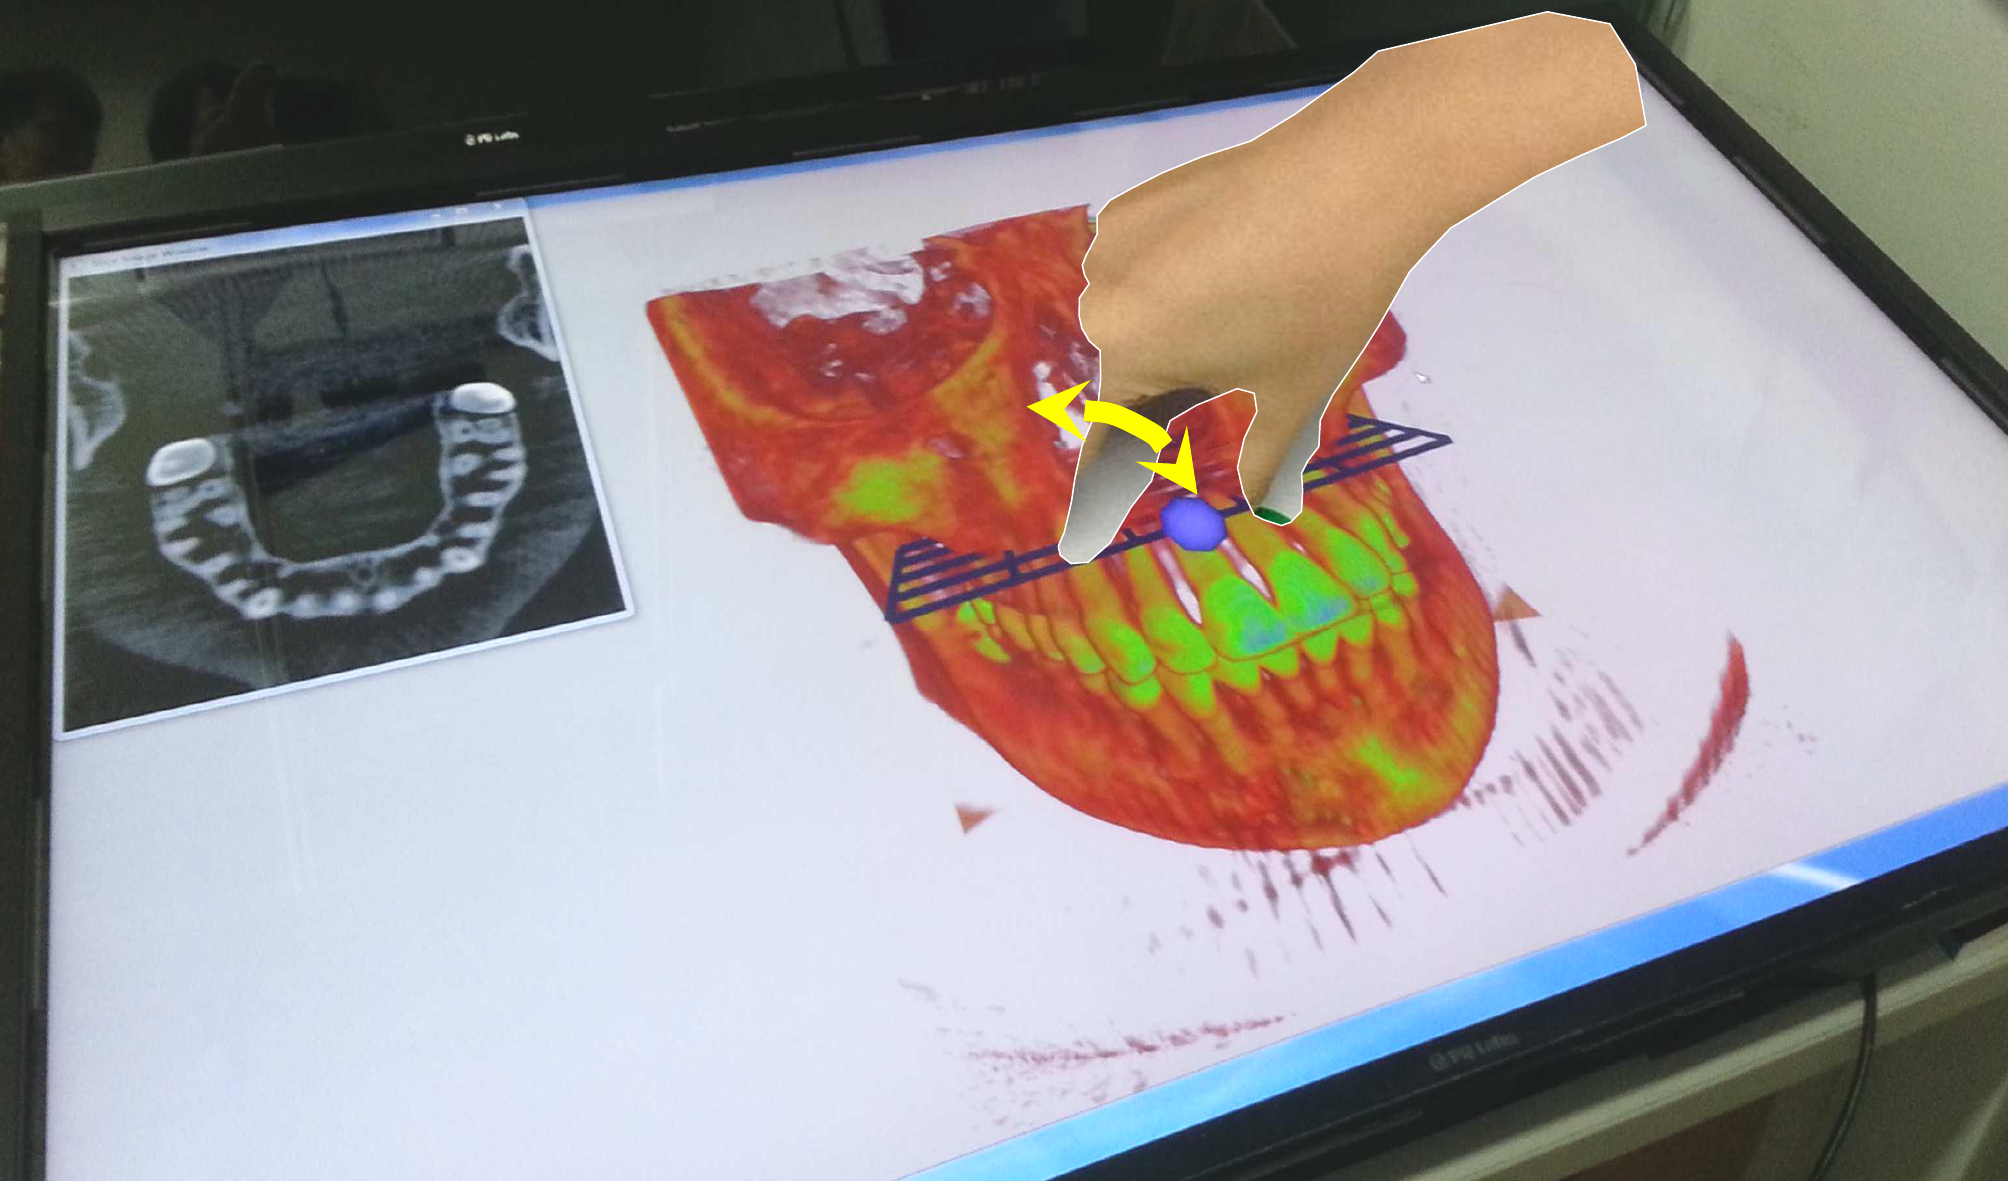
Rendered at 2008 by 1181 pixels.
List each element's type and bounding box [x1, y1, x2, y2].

text_box [0, 0, 2008, 1181]
